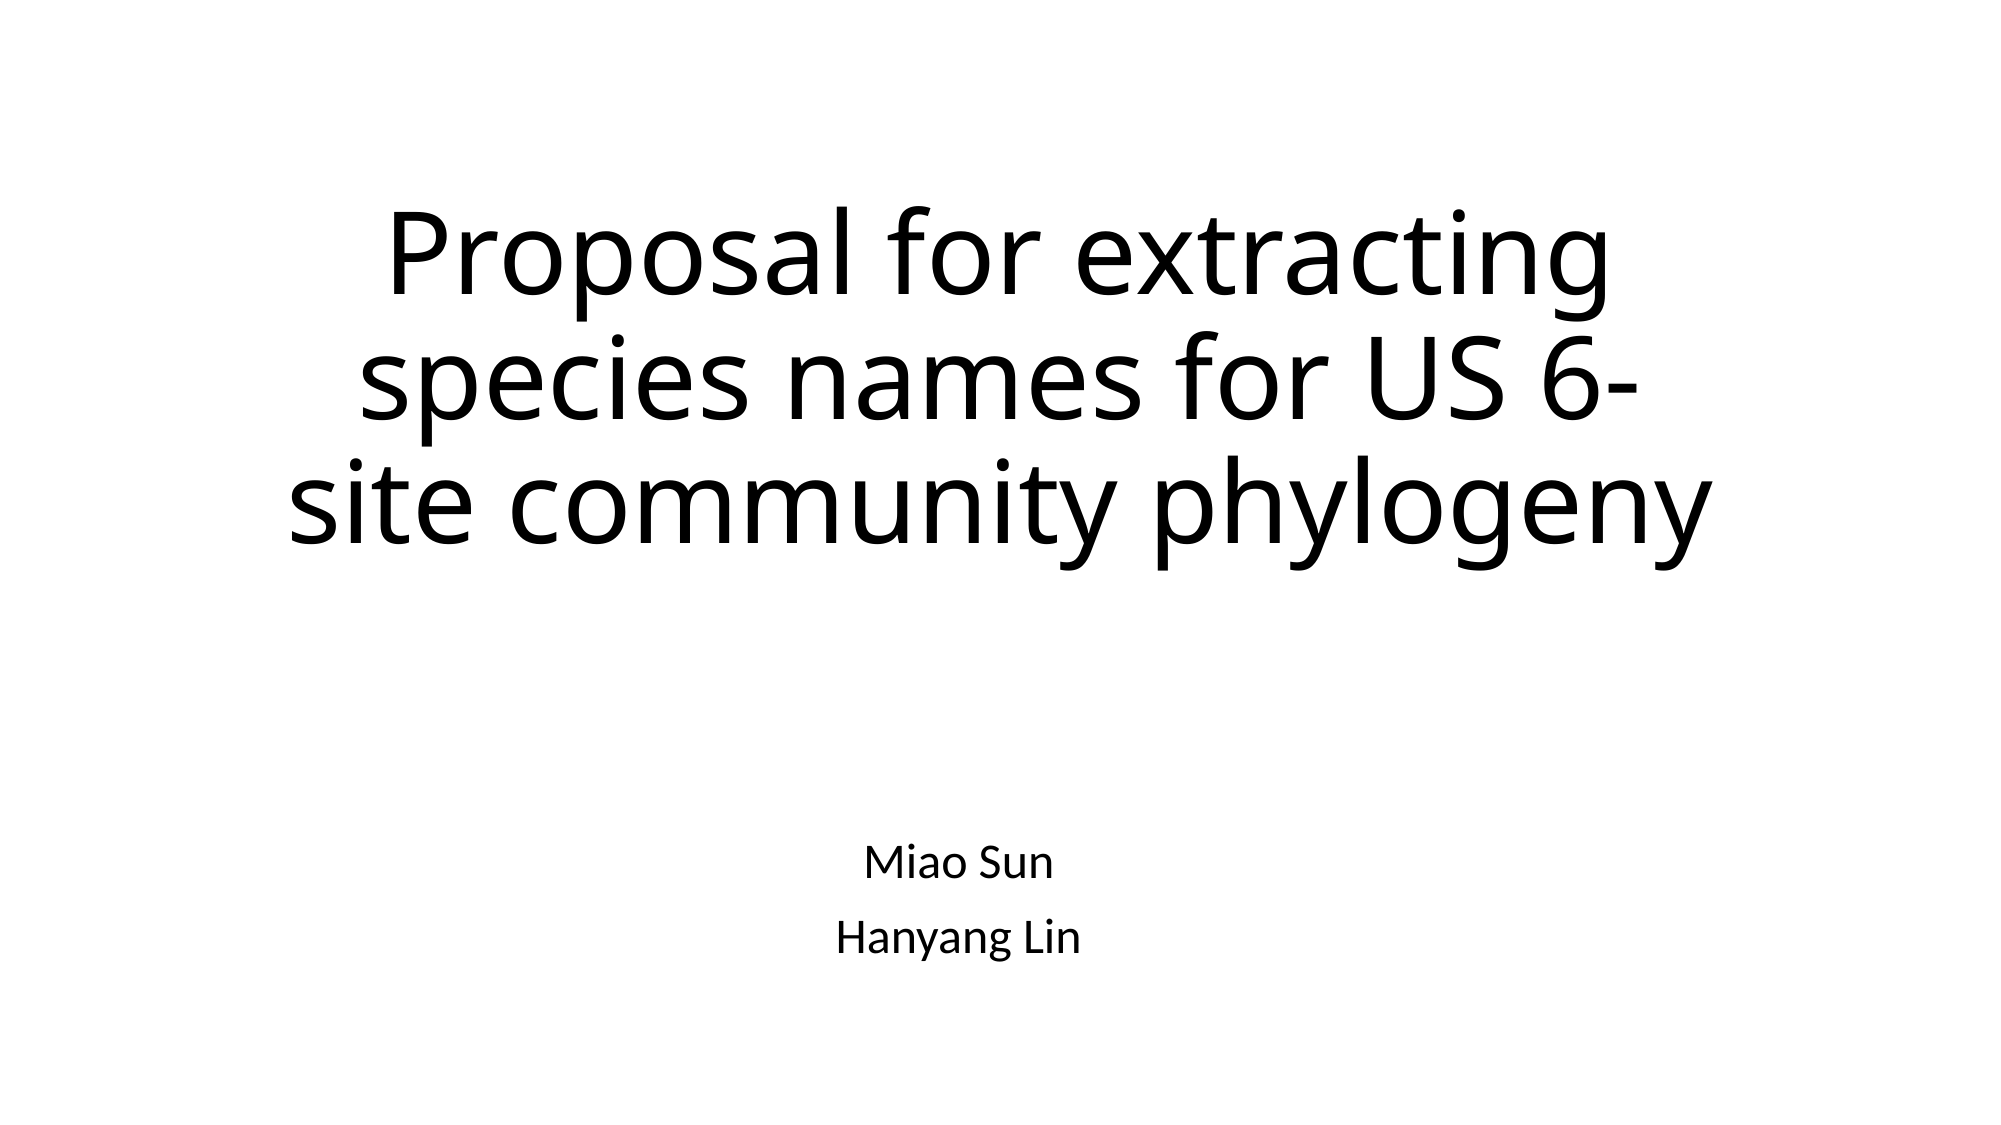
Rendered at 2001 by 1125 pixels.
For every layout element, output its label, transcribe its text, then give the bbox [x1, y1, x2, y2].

subtitle Miao Sun Hanyang Lin [208, 828, 1709, 1100]
title Proposal for extracting species names for US 6-site community phylogeny [249, 184, 1750, 576]
